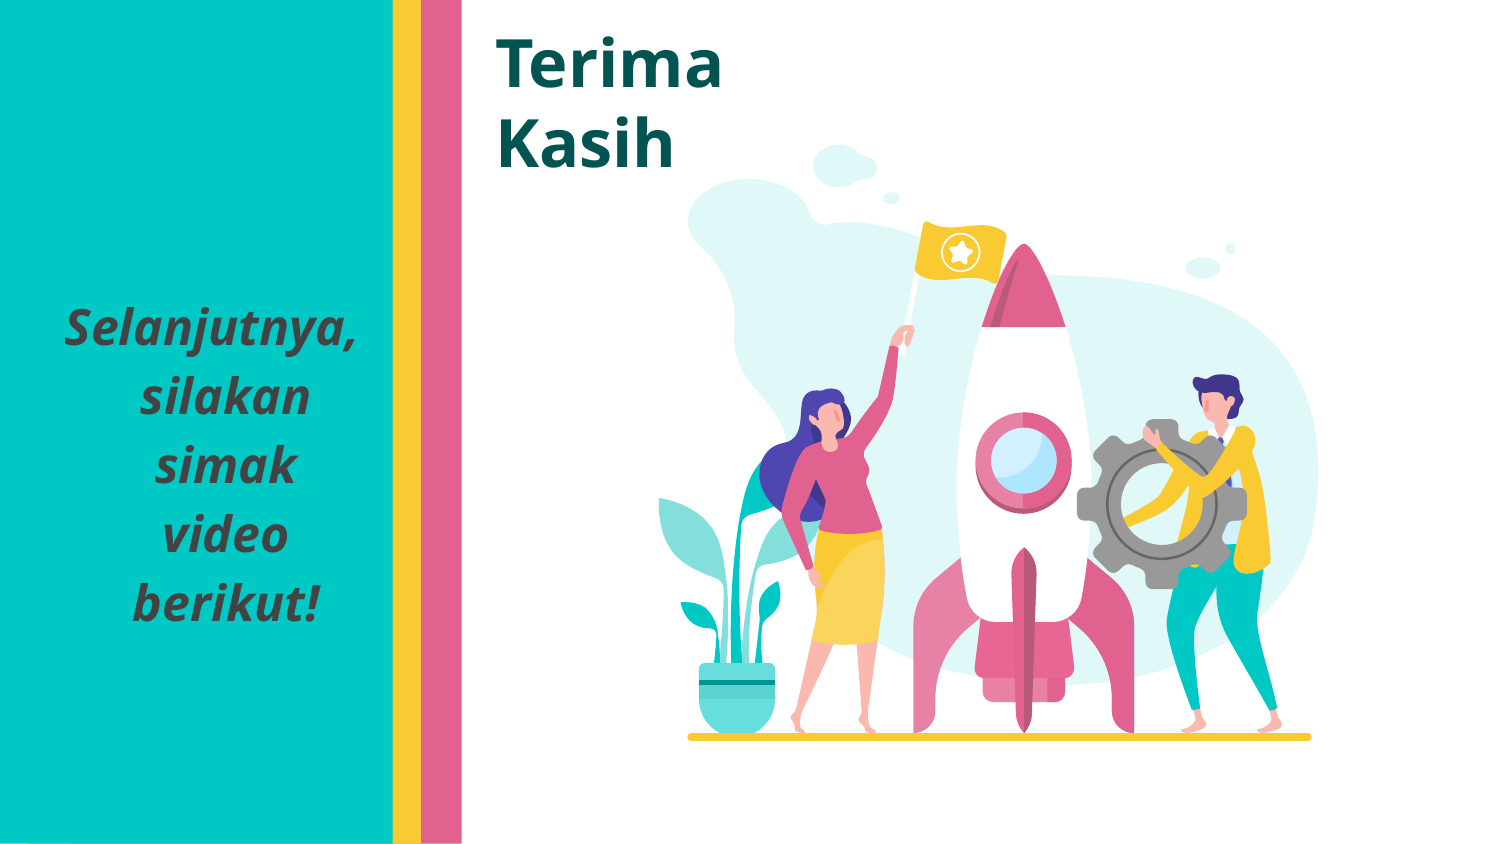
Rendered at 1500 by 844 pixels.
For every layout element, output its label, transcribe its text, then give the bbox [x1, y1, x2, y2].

title Terima Kasih [479, 4, 881, 199]
subtitle Selanjutnya, silakan simak video berikut! [0, 271, 378, 397]
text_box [655, 144, 1331, 742]
